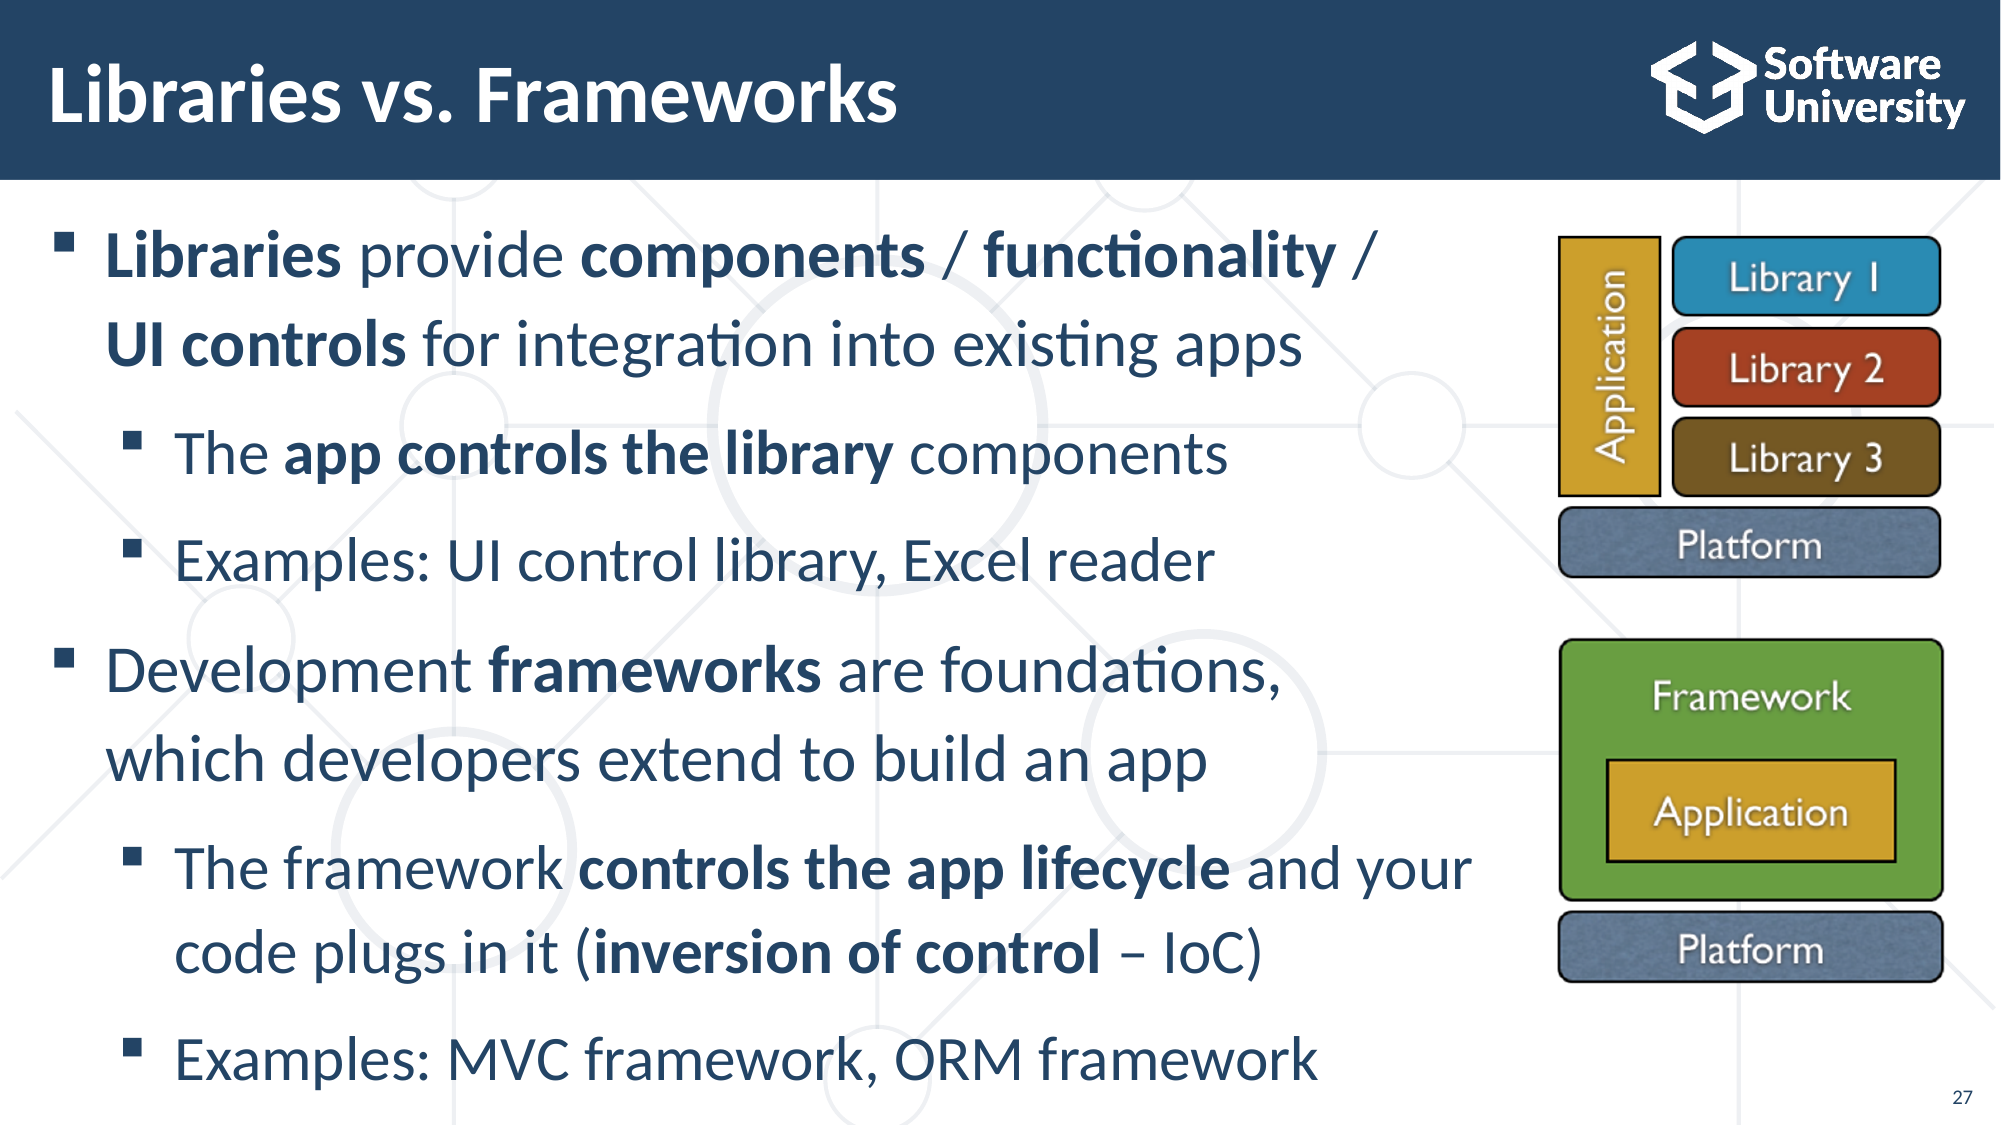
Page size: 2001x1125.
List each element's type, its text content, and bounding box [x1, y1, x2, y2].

title Libraries vs. Frameworks [31, 16, 1625, 162]
slide_number 27 [1927, 1067, 1989, 1117]
list Libraries provide components / functionality / UI controls for integration into existing apps The app controls the library components Examples: UI control library, Excel reader Development frameworks are foundations, which developers extend to build an app The framework controls the app lifecycle and your code plugs in it (inversion of control – IoC) Examples: MVC framework, ORM framework [31, 196, 1561, 1104]
picture [1548, 231, 1947, 585]
picture [1651, 41, 1966, 134]
picture [1548, 636, 1951, 987]
